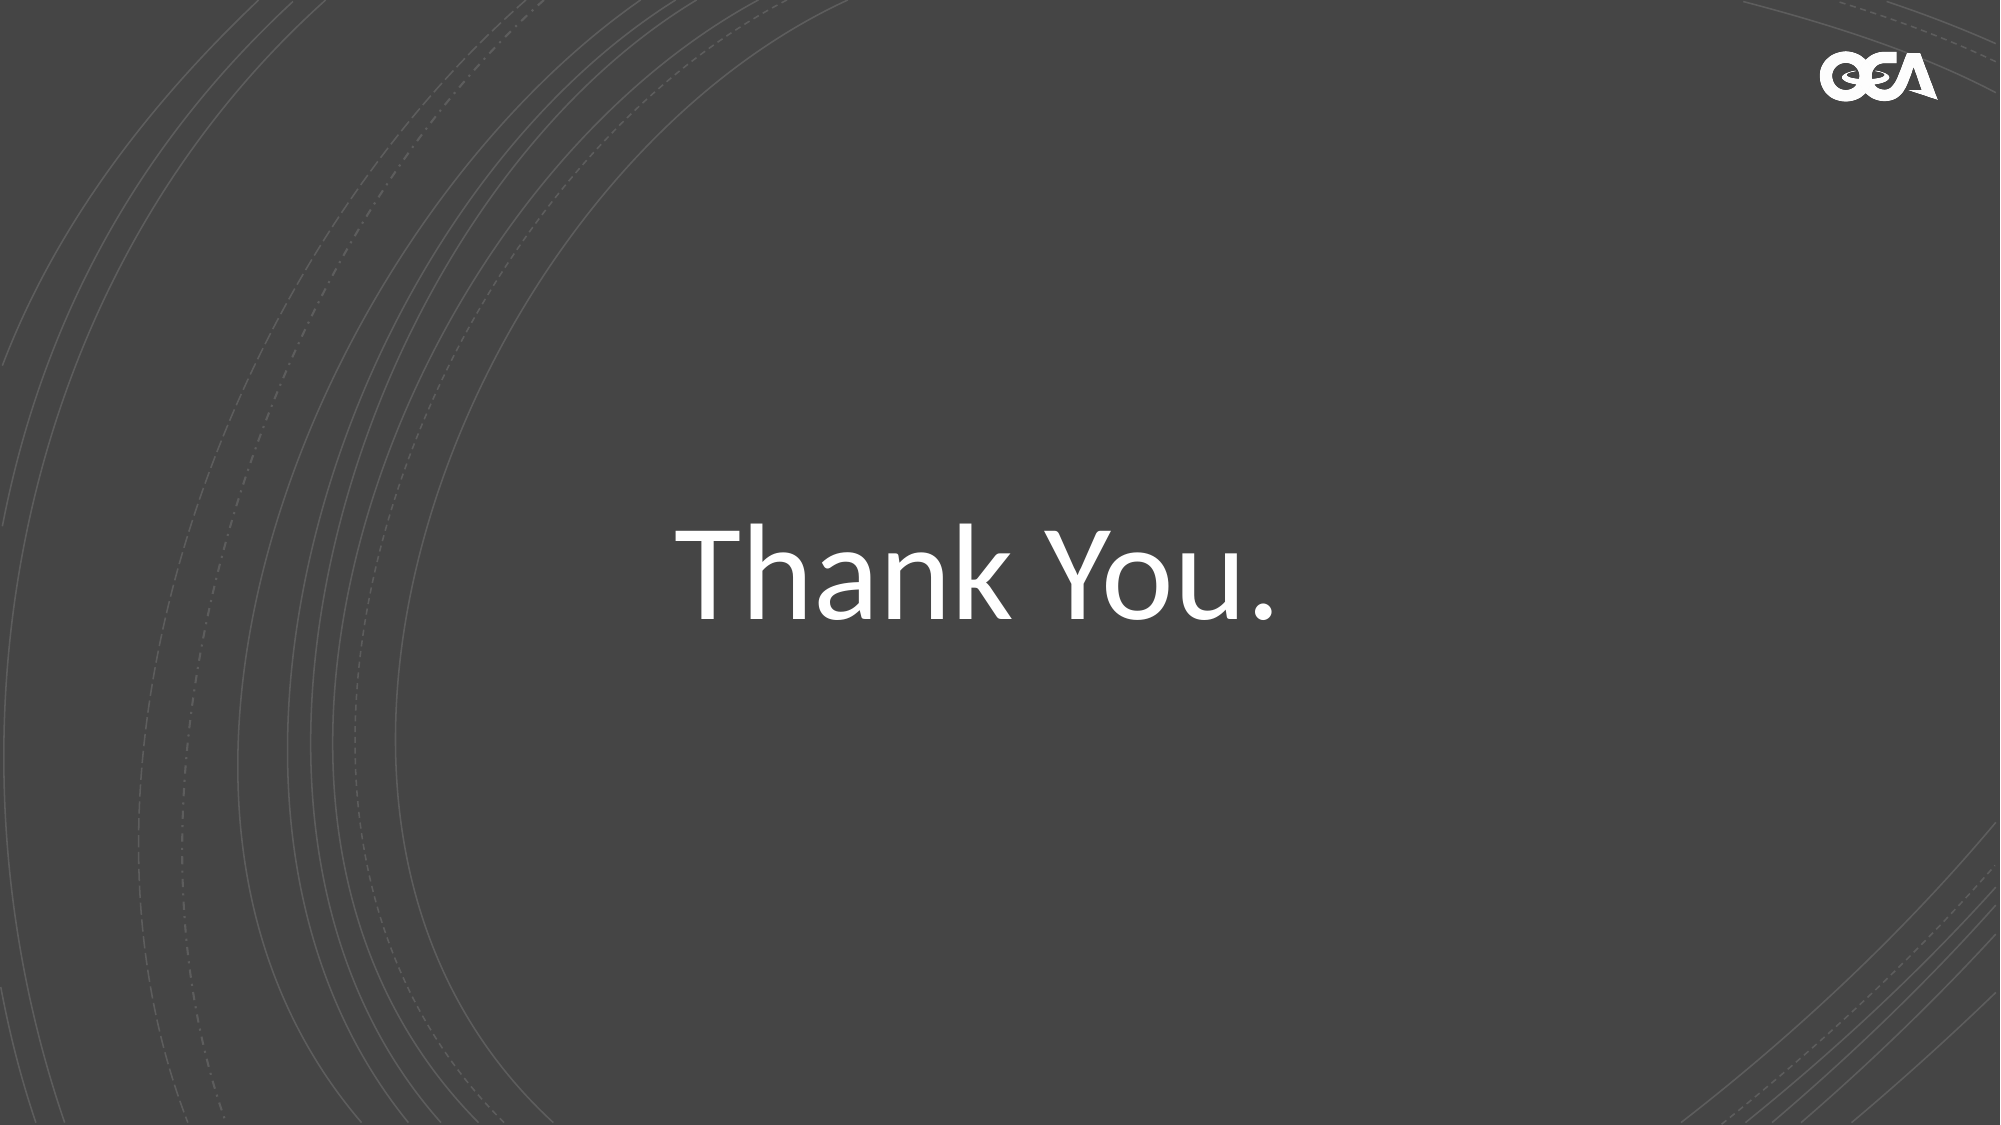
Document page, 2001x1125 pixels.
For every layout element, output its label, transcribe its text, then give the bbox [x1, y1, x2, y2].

picture [1818, 51, 1940, 104]
text_box Thank You. [636, 305, 1793, 817]
